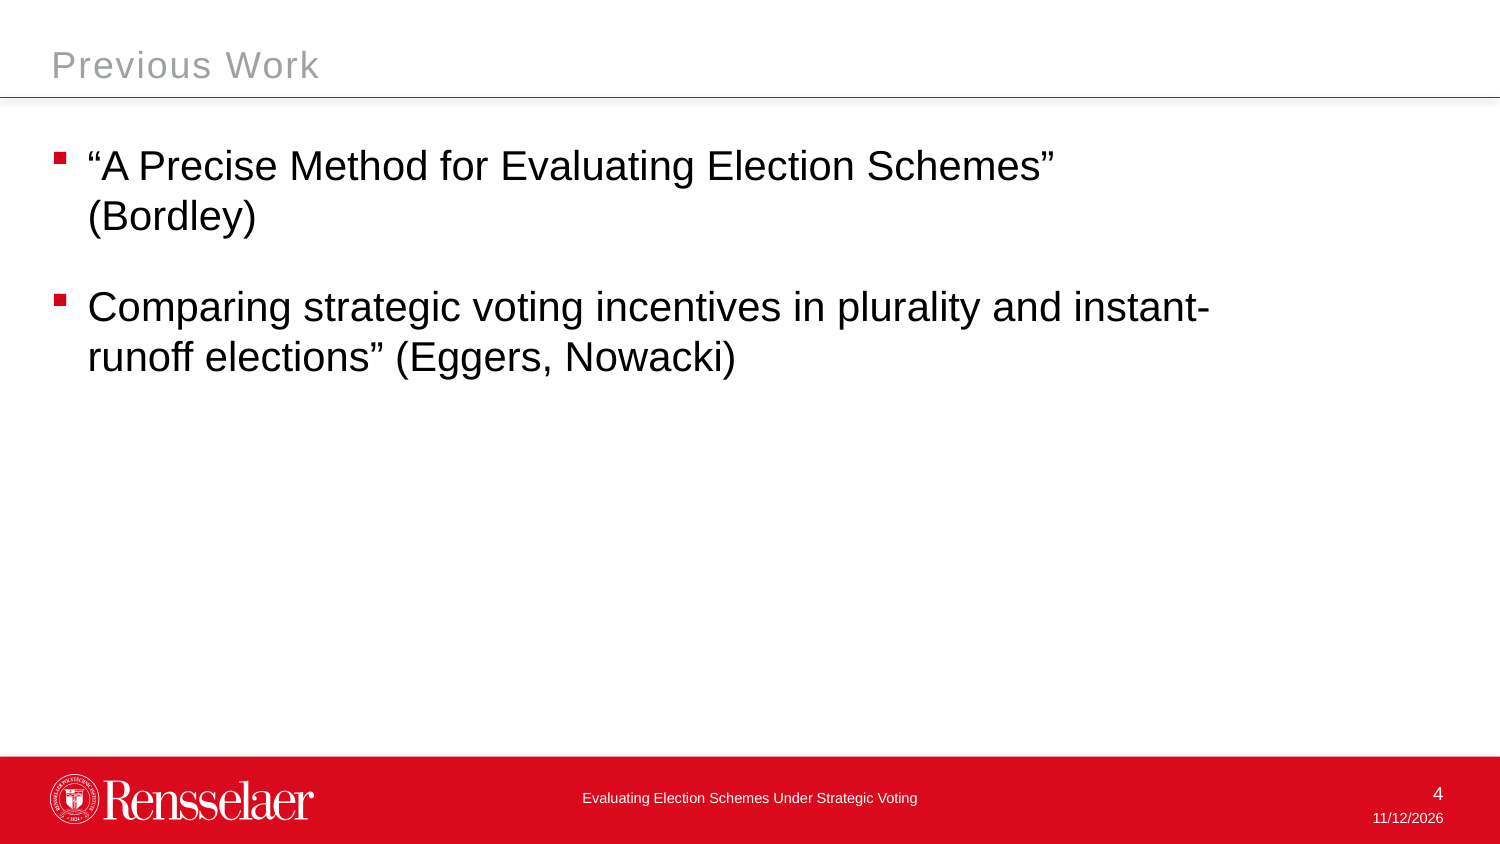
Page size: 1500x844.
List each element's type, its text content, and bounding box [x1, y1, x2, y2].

list “A Precise Method for Evaluating Election Schemes” (Bordley) Comparing strategic voting incentives in plurality and instant-runoff elections” (Eggers, Nowacki) [35, 131, 1227, 592]
list Previous Work [36, 33, 1403, 98]
picture [50, 774, 314, 824]
